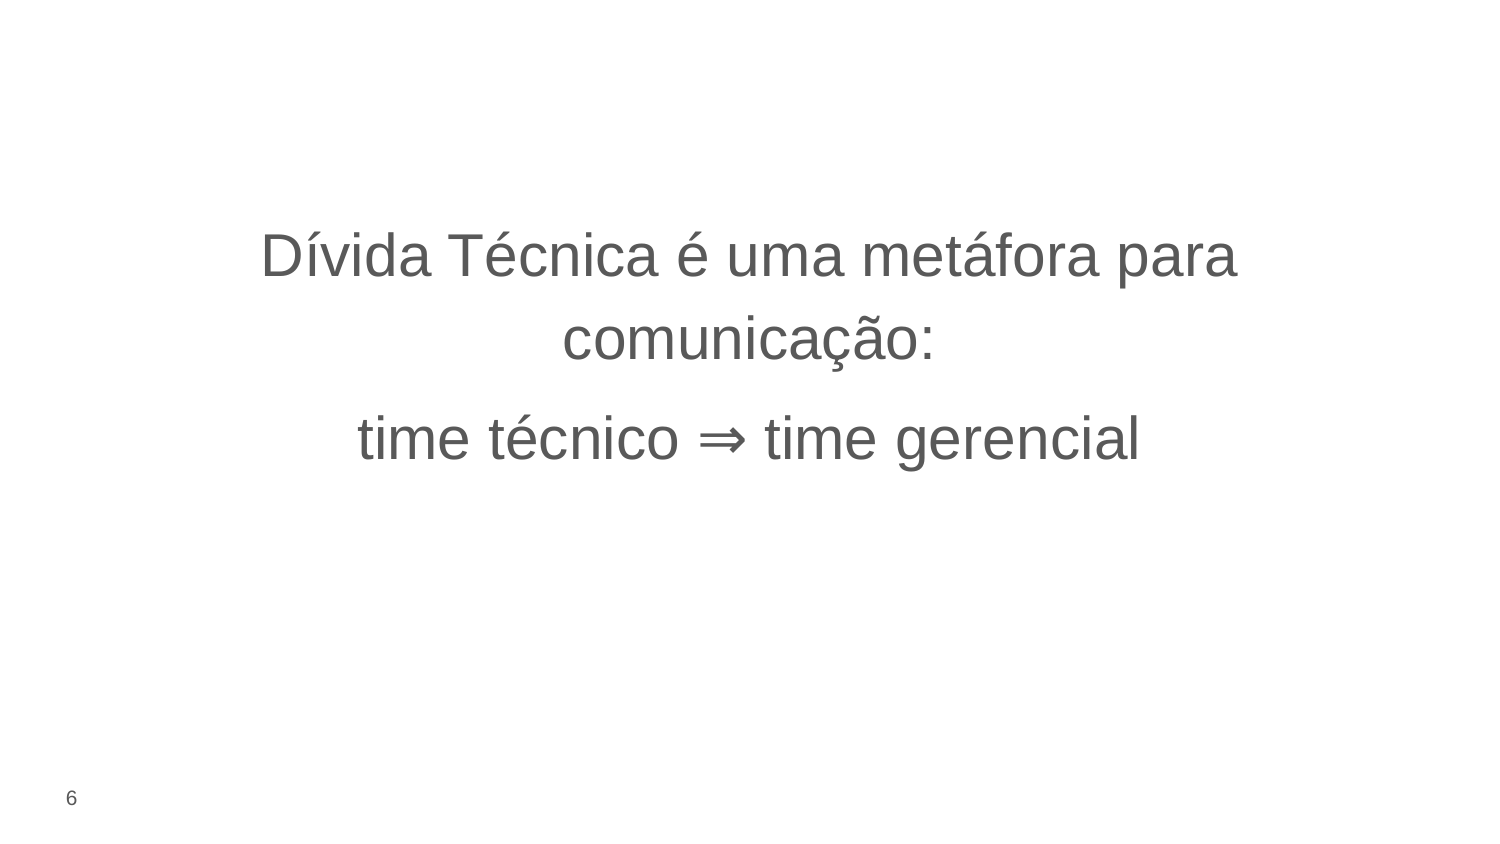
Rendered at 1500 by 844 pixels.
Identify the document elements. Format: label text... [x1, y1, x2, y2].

text_box ‹#› [2, 764, 93, 830]
title Dívida Técnica é uma metáfora para comunicação: time técnico ⇒ time gerencial [51, 277, 1449, 416]
